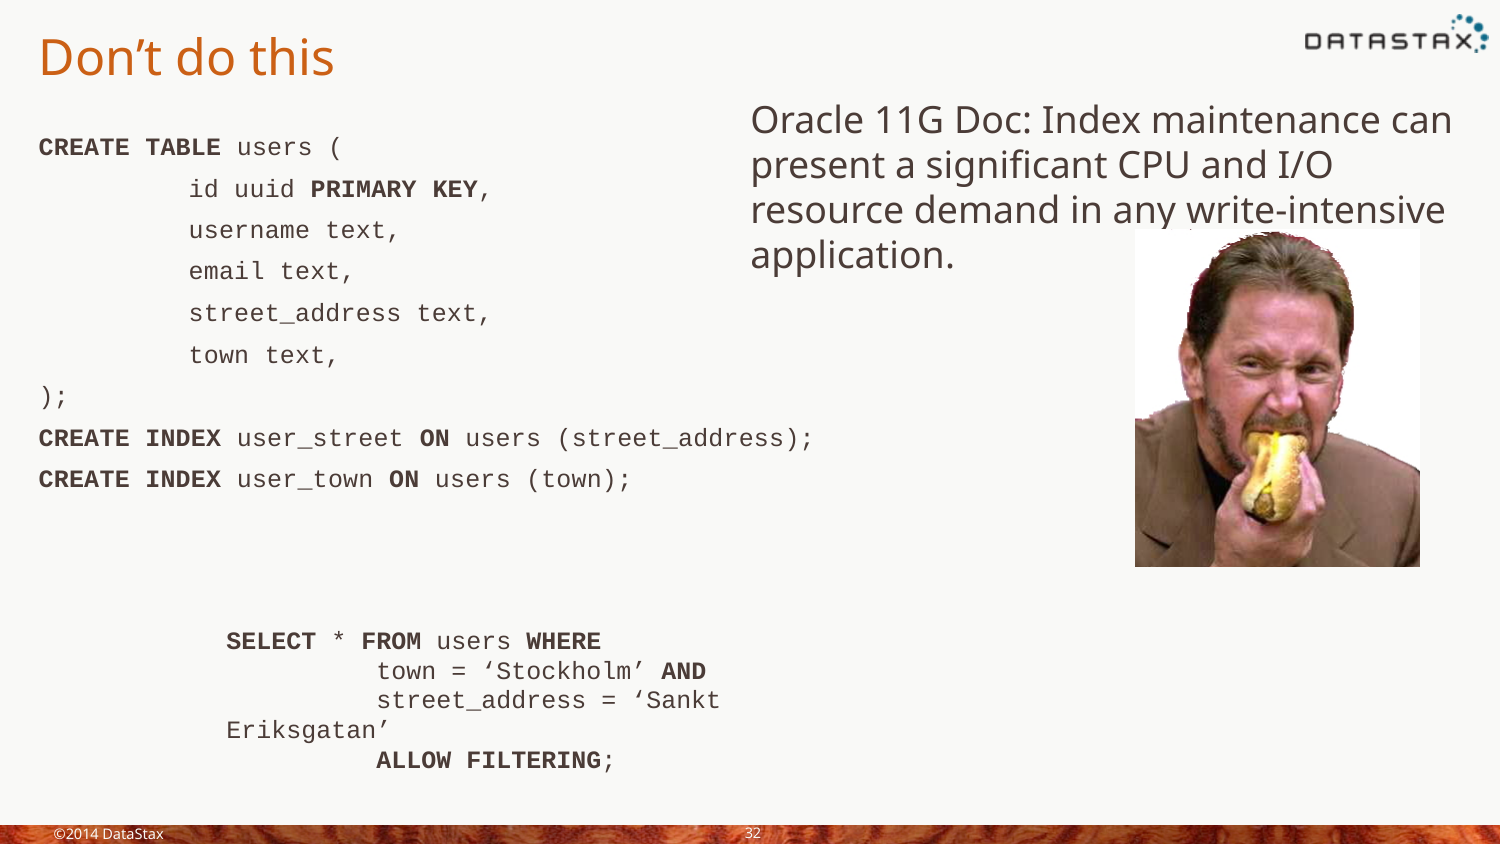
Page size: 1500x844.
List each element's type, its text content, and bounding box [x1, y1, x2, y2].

list CREATE TABLE users ( id uuid PRIMARY KEY, username text, email text, street_address text, town text, ); CREATE INDEX user_street ON users (street_address); CREATE INDEX user_town ON users (town); [38, 133, 872, 513]
footer ©2014 DataStax [38, 821, 691, 844]
text_box Oracle 11G Doc: Index maintenance can present a significant CPU and I/O resource demand in any write-intensive application. [735, 89, 1486, 284]
title Don’t do this [38, 7, 1469, 103]
text_box SELECT * FROM users WHERE town = ‘Stockholm’ AND street_address = ‘Sankt Eriksgatan’ ALLOW FILTERING; [211, 616, 891, 782]
picture [1135, 228, 1421, 567]
slide_number 32 [691, 821, 815, 844]
picture [1469, 14, 1489, 53]
